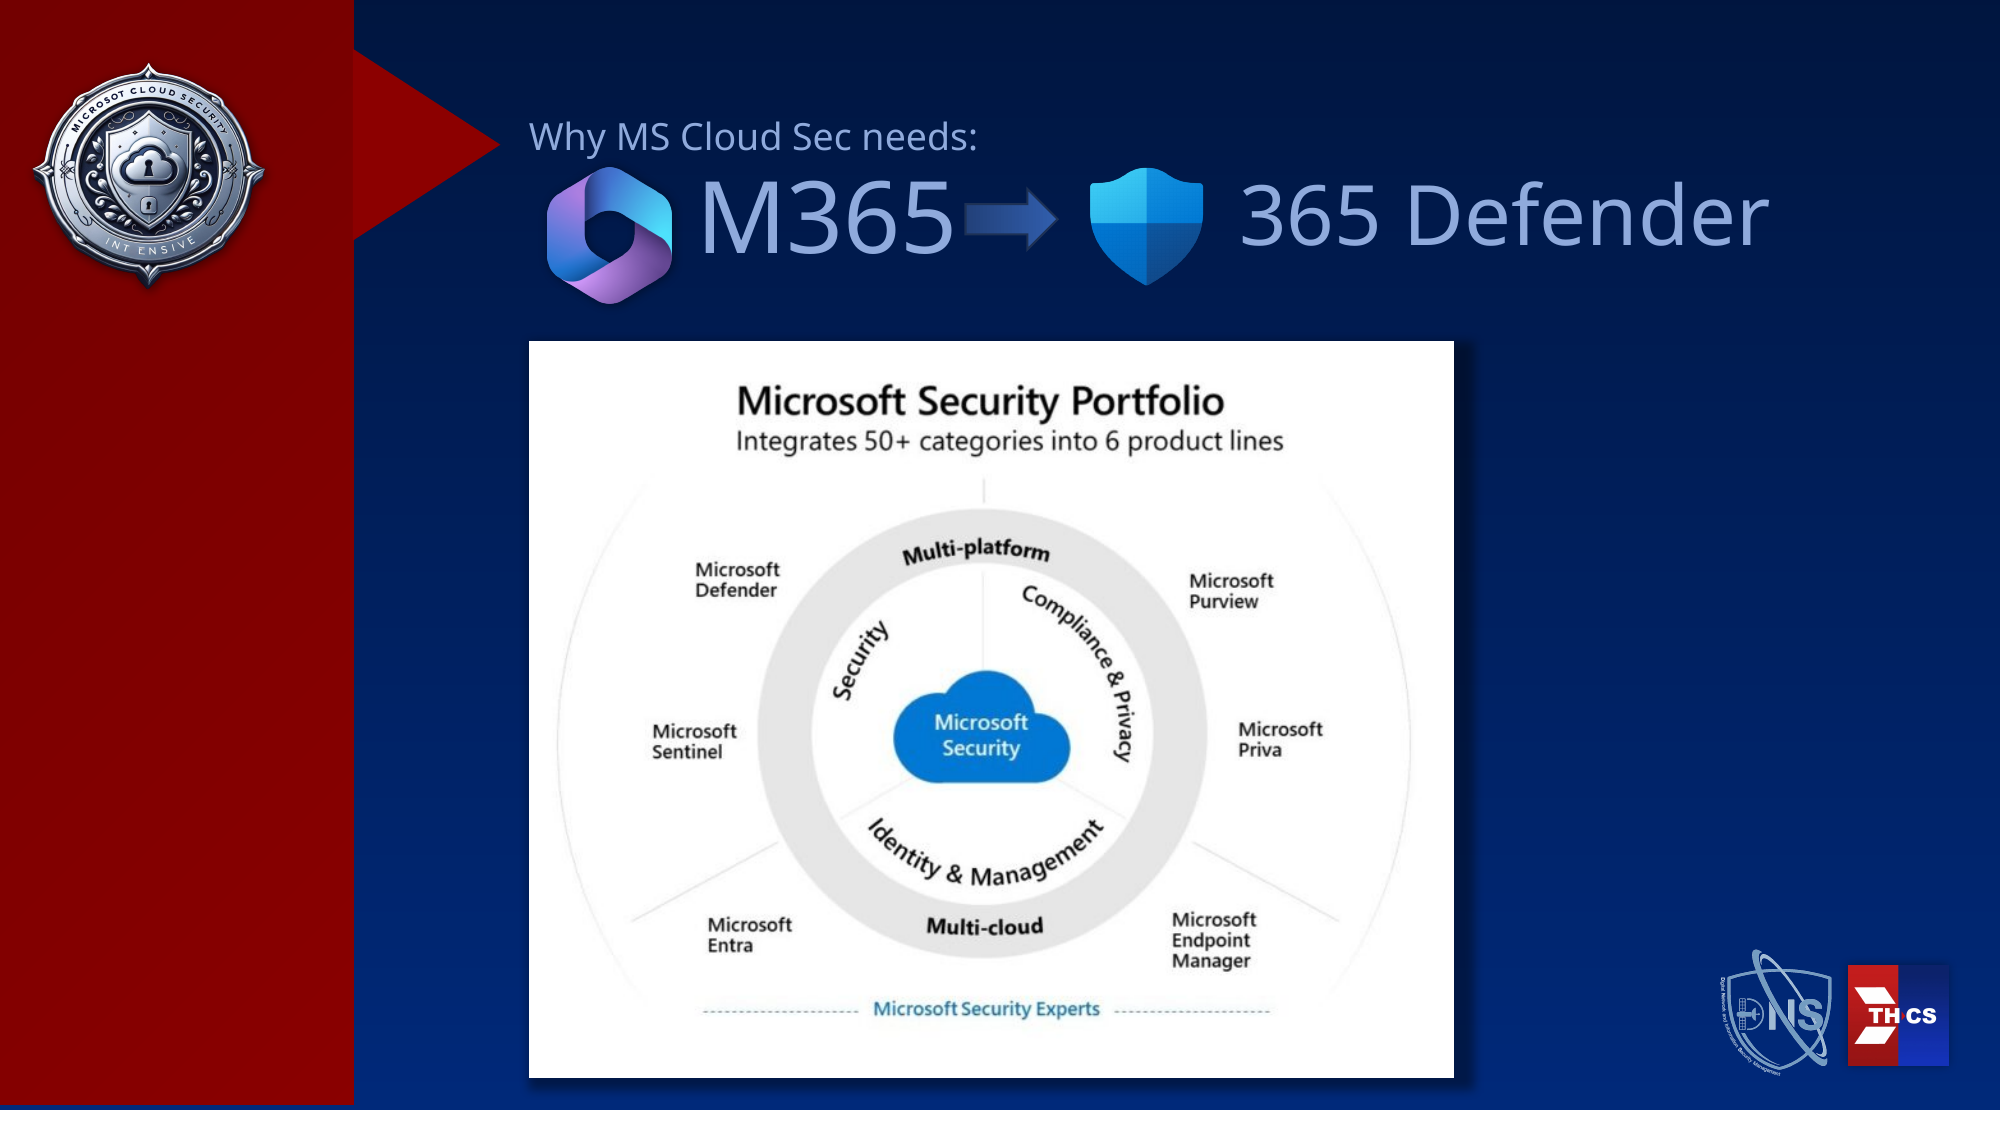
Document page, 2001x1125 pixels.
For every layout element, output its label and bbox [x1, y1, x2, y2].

picture [529, 341, 1455, 1078]
picture [1702, 942, 1849, 1089]
picture [20, 46, 276, 301]
picture [1078, 158, 1215, 295]
picture [547, 167, 672, 304]
text_box [0, 0, 2000, 1110]
